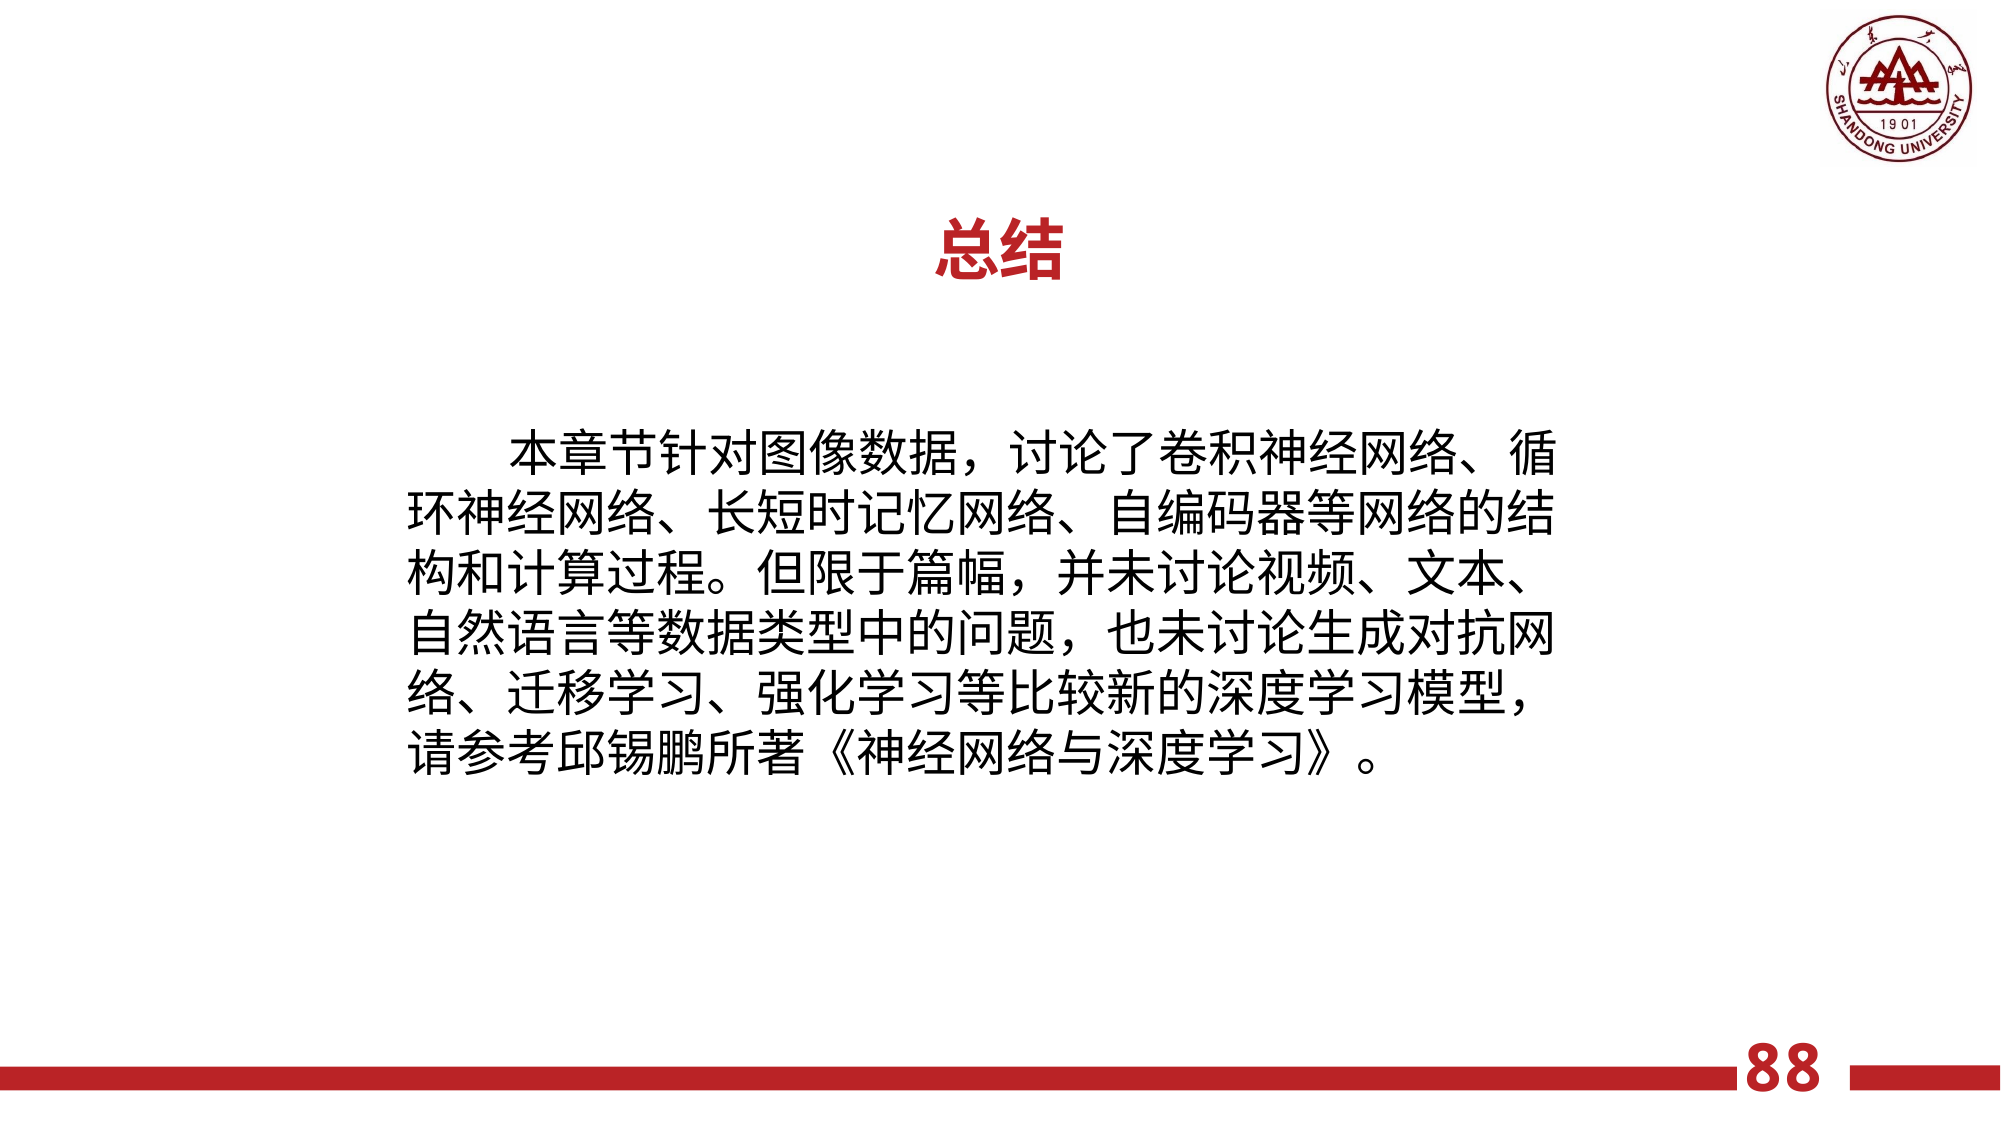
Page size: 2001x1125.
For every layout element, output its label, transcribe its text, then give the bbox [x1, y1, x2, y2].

text_box 总结 [918, 200, 1082, 295]
text_box 本章节针对图像数据，讨论了卷积神经网络、循环神经网络、长短时记忆网络、自编码器等网络的结构和计算过程。但限于篇幅，并未讨论视频、文本、自然语言等数据类型中的问题，也未讨论生成对抗网络、迁移学习、强化学习等比较新的深度学习模型，请参考邱锡鹏所著《神经网络与深度学习》。 [392, 414, 1608, 790]
picture [1820, 9, 1977, 167]
